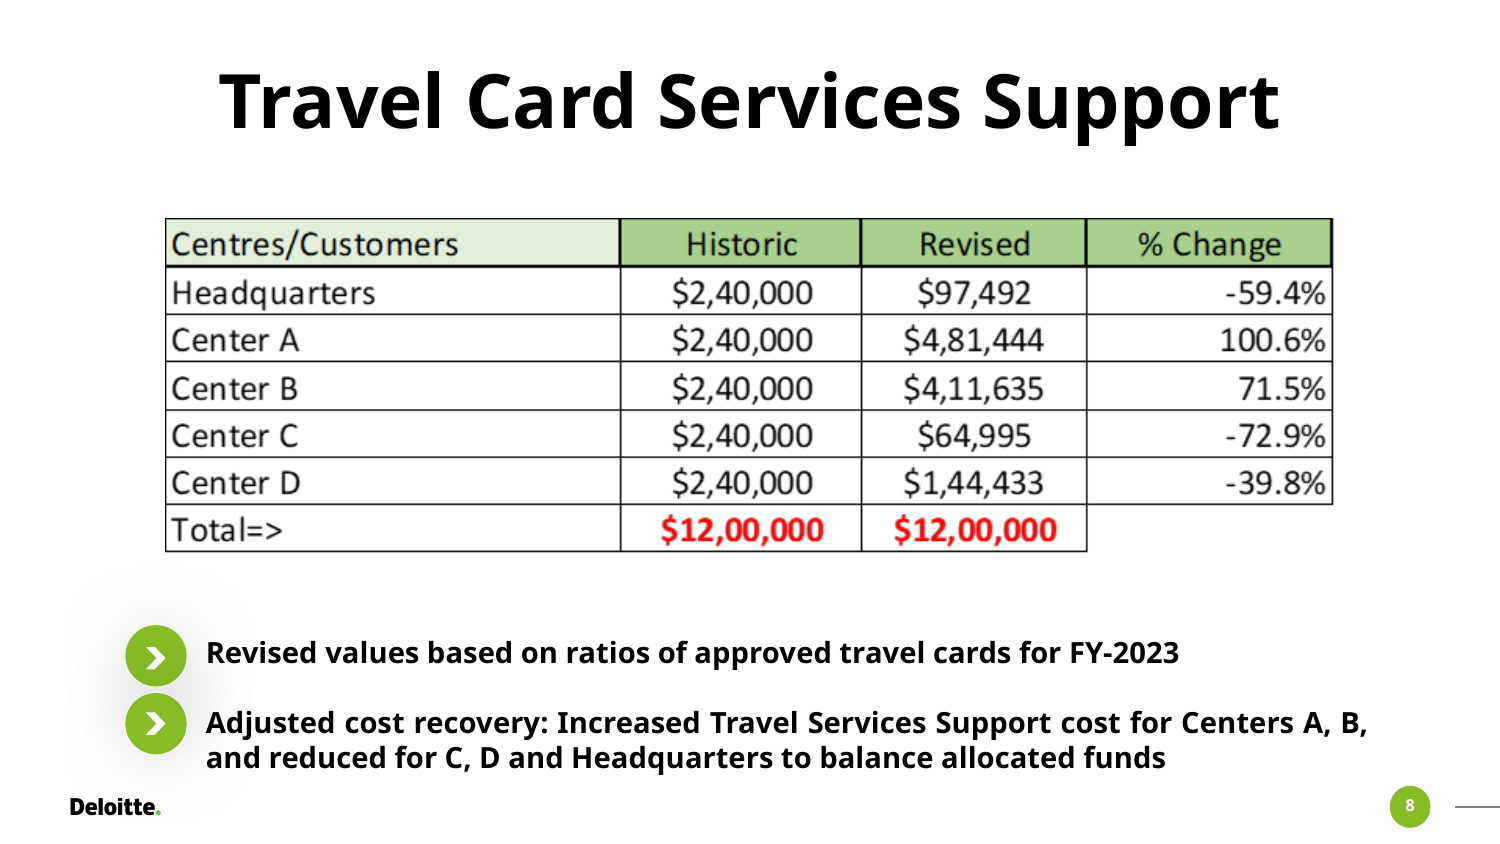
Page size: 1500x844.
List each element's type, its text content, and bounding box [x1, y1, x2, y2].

text_box [146, 712, 166, 735]
text_box Revised values based on ratios of approved travel cards for FY-2023 Adjusted cost recovery: Increased Travel Services Support cost for Centers A, B, and reduced for C, D and Headquarters to balance allocated funds [115, 584, 1385, 844]
text_box [146, 646, 166, 670]
text_box [125, 625, 187, 678]
text_box [125, 693, 187, 755]
picture [165, 218, 1335, 554]
title Travel Card Services Support [65, 50, 1435, 160]
picture [69, 797, 115, 817]
